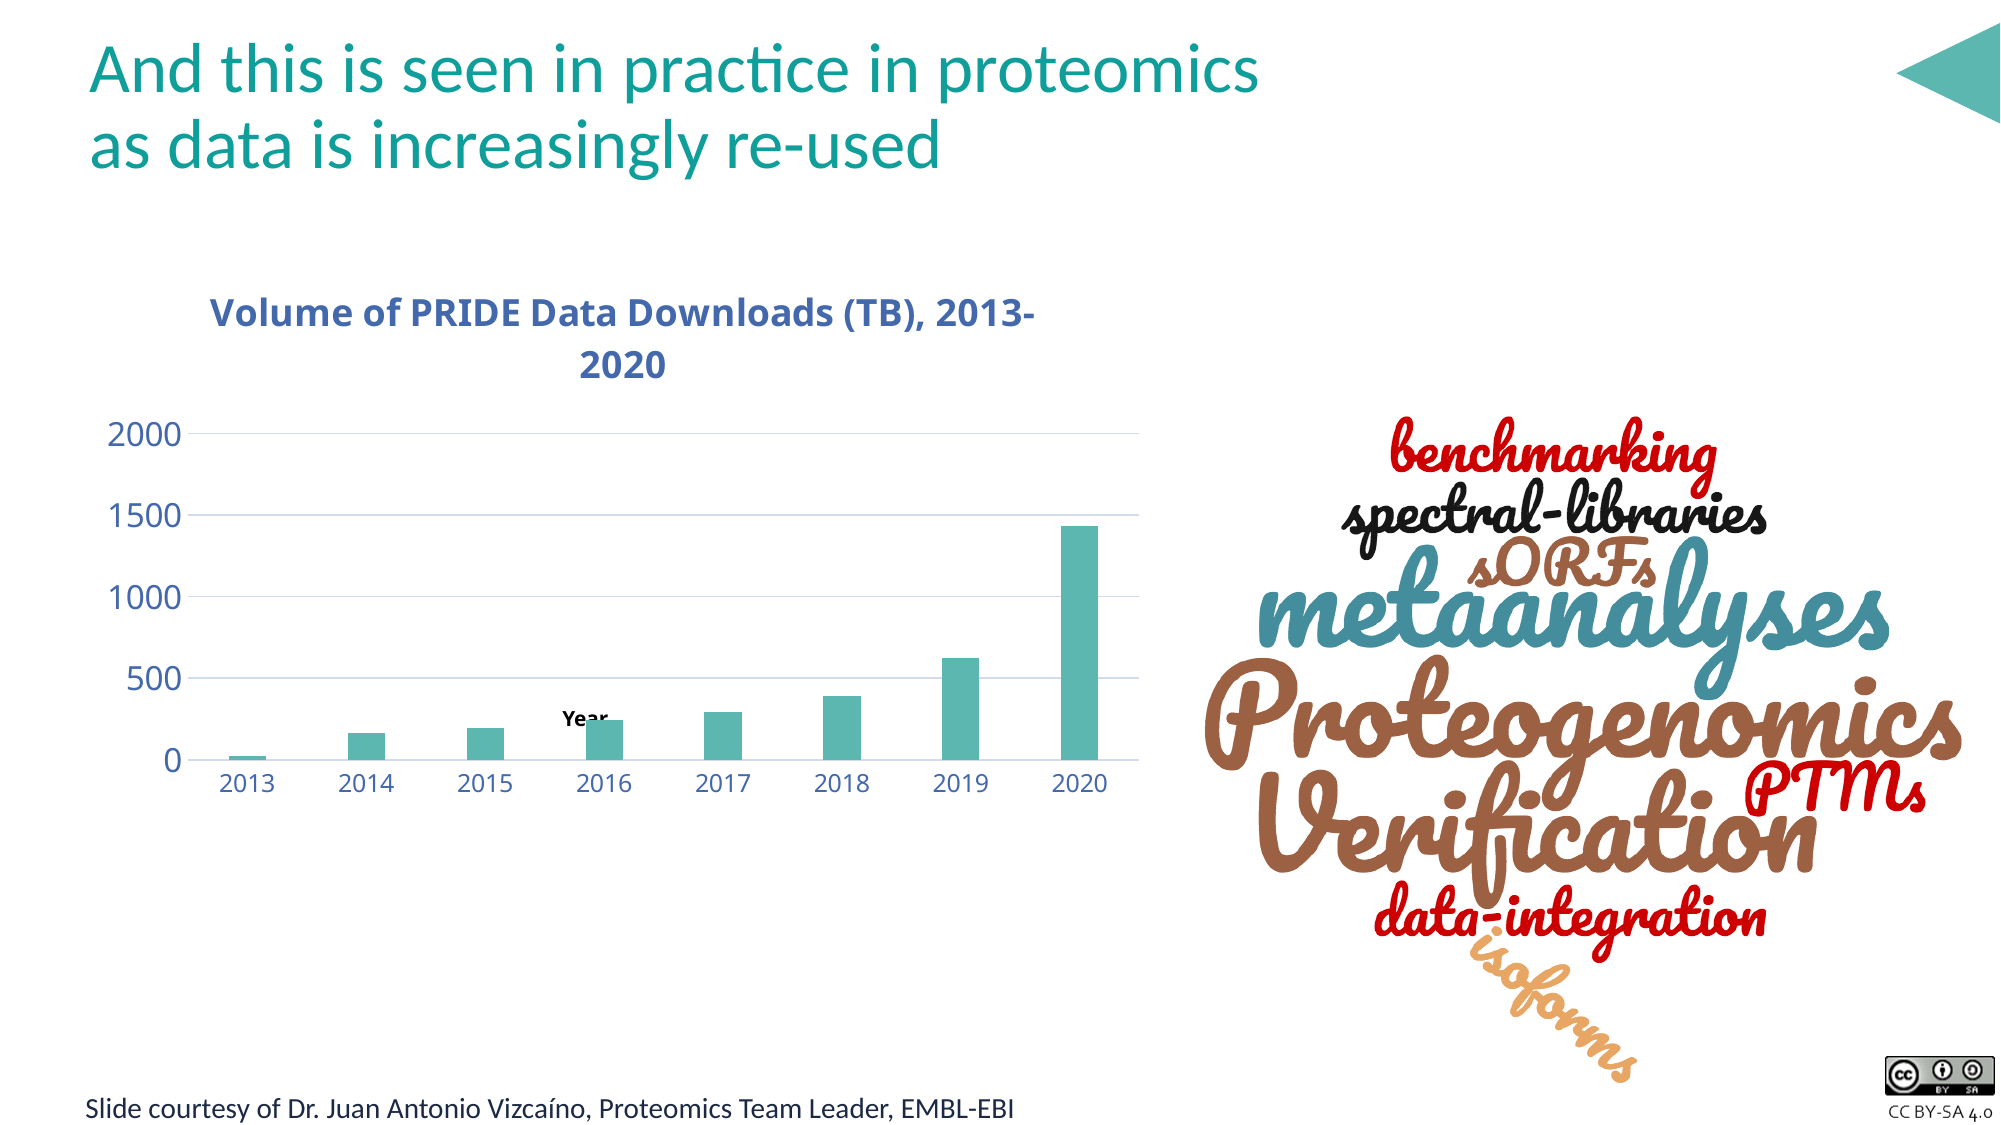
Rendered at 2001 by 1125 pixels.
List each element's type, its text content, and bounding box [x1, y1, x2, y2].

chart [85, 255, 1161, 812]
text_box Slide courtesy of Dr. Juan Antonio Vizcaíno, Proteomics Team Leader, EMBL-EBI [70, 1082, 1031, 1125]
picture [1189, 353, 2000, 1125]
title And this is seen in practice in proteomics as data is increasingly re-used [75, 23, 1862, 212]
